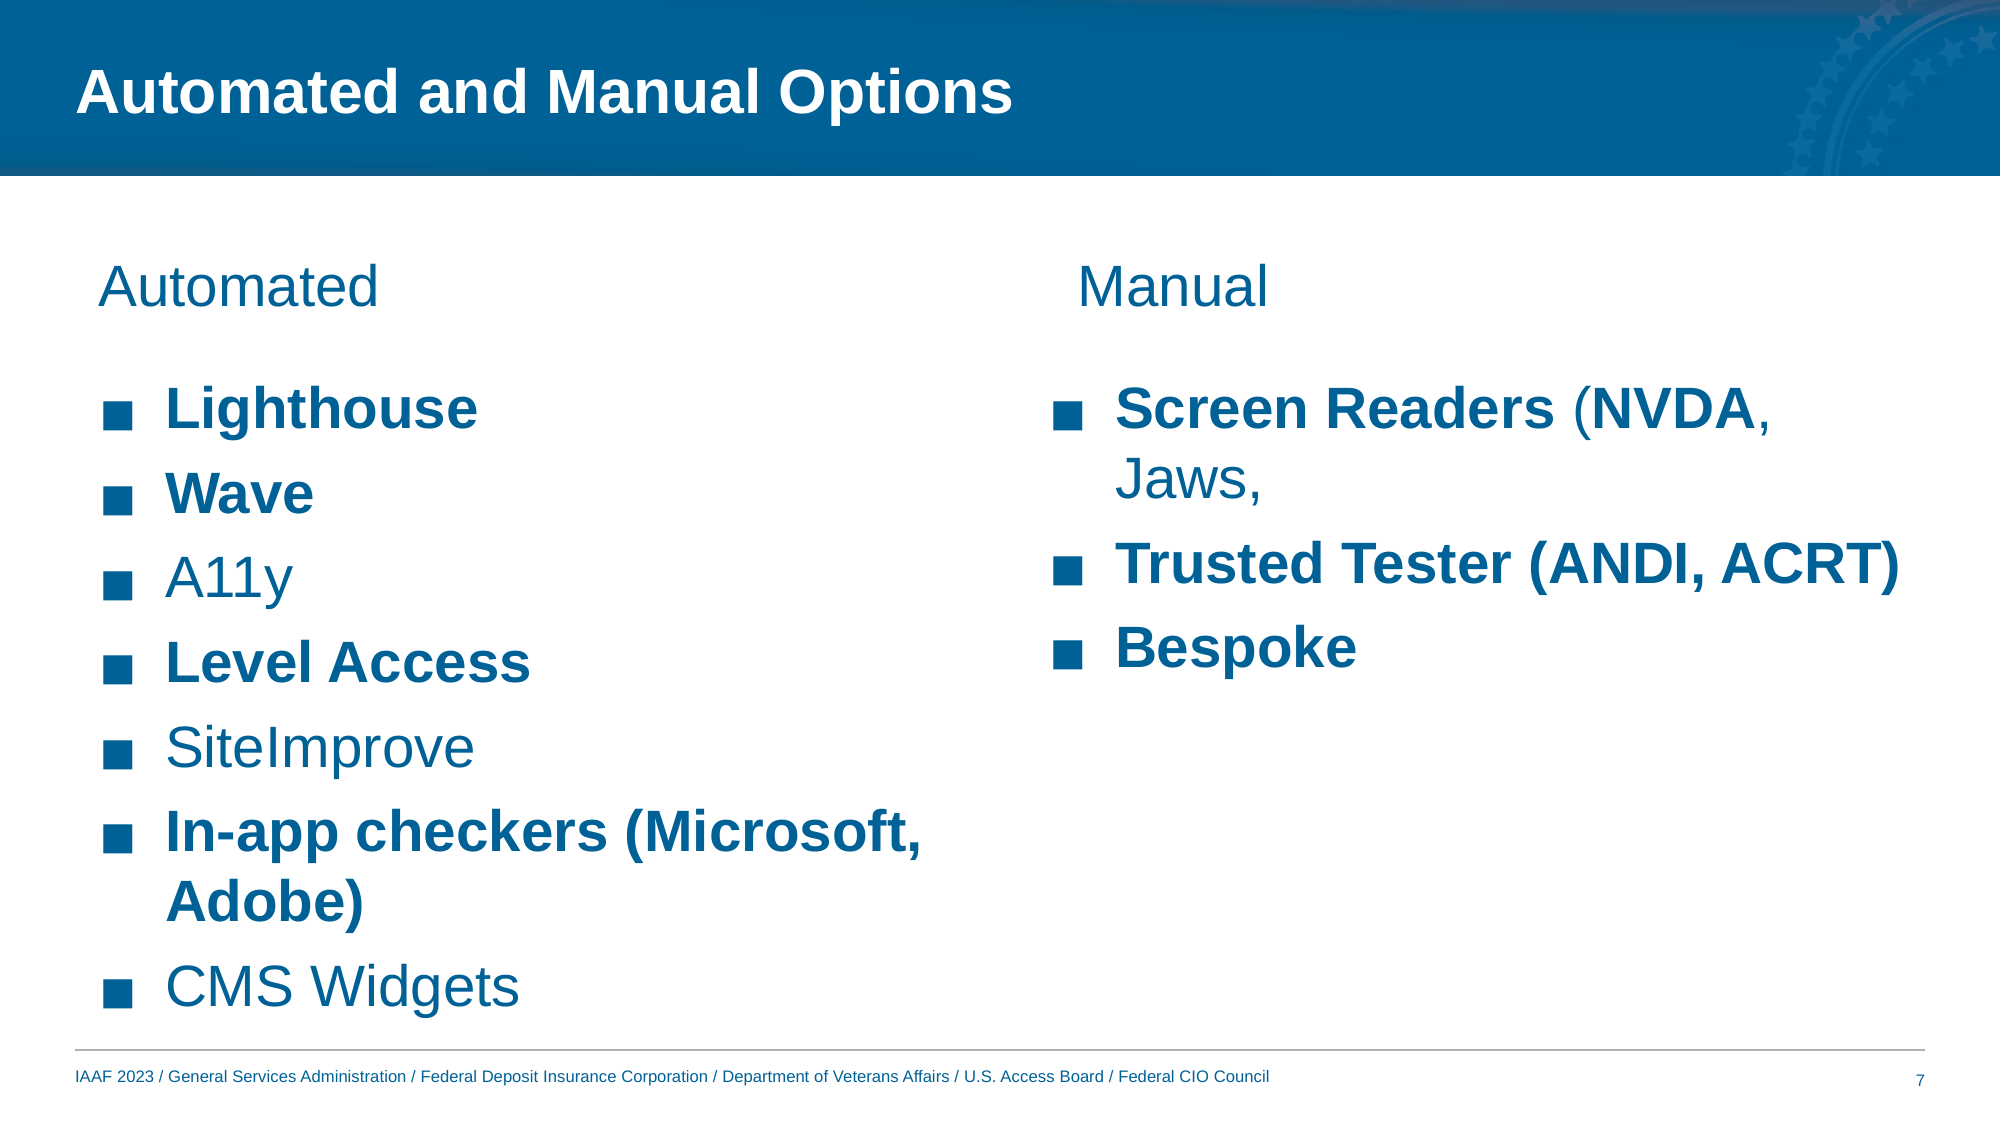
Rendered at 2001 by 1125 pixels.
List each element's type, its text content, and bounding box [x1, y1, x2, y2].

list Automated [75, 224, 975, 350]
picture [0, 0, 2000, 176]
picture [0, 168, 666, 176]
slide_number 7 [1880, 1065, 1925, 1095]
list Manual [1025, 224, 1926, 350]
title Automated and Manual Options [75, 52, 1800, 128]
list Screen Readers (NVDA, Jaws, Trusted Tester (ANDI, ACRT) Bespoke [1025, 362, 1925, 1026]
list Lighthouse Wave A11y Level Access SiteImprove In-app checkers (Microsoft, Adobe) CMS Widgets [75, 362, 975, 995]
